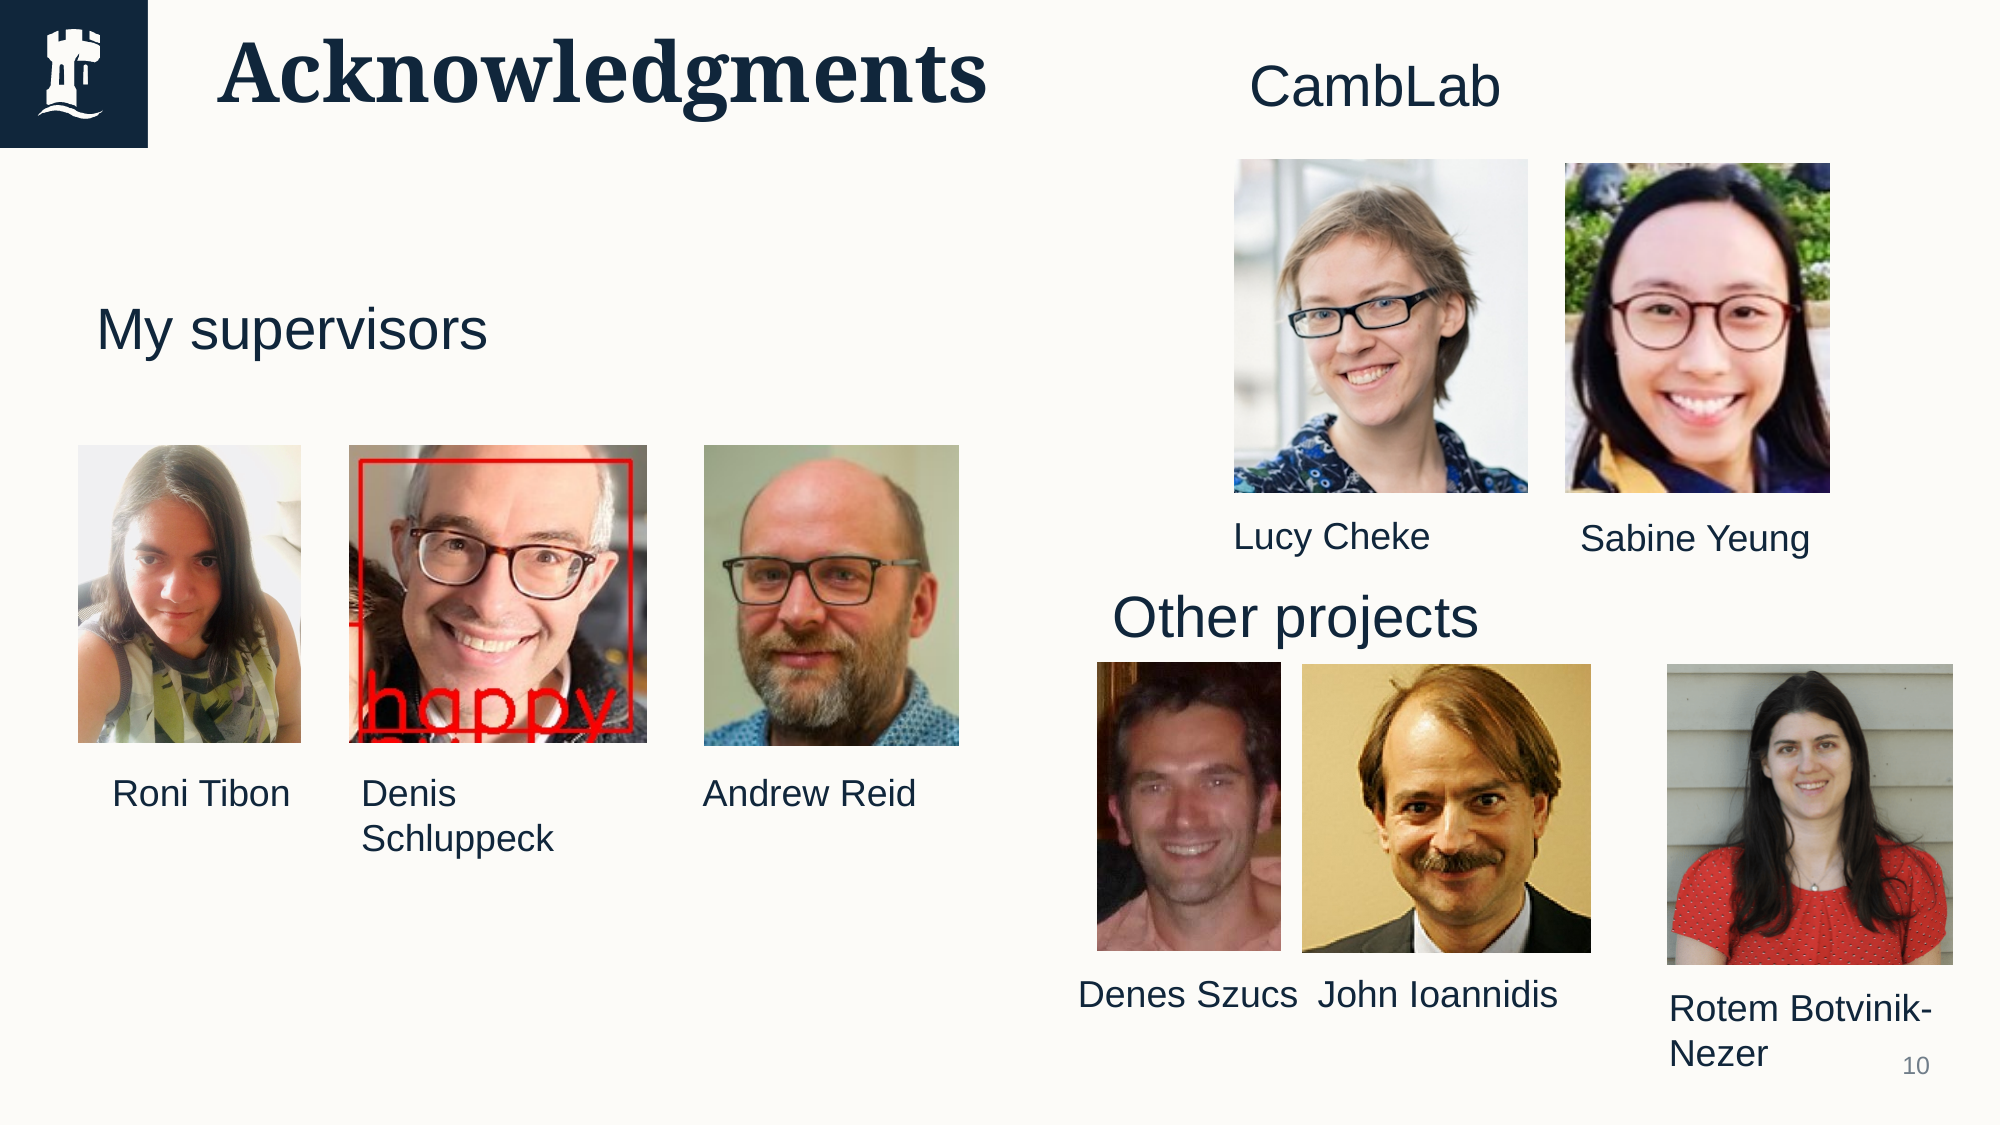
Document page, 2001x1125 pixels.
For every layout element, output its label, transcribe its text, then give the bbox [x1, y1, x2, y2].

text_box Andrew Reid [687, 761, 985, 822]
picture [1097, 662, 1281, 951]
picture [1667, 664, 1953, 965]
picture [1234, 159, 1528, 493]
text_box Roni Tibon [97, 761, 342, 822]
text_box Other projects [1097, 580, 1606, 664]
title Acknowledgments [217, 0, 1931, 148]
text_box Lucy Cheke [1218, 504, 1516, 565]
picture [1302, 664, 1591, 953]
picture [0, 0, 148, 148]
picture [704, 445, 959, 746]
text_box John Ioannidis [1302, 962, 1600, 1023]
picture [1565, 163, 1830, 493]
picture [349, 445, 647, 743]
text_box Sabine Yeung [1565, 506, 1862, 567]
text_box CambLab [1234, 48, 1742, 132]
text_box Denis Schluppeck [346, 761, 667, 867]
text_box Rotem Botvinik-Nezer [1654, 976, 1951, 1082]
text_box Denes Szucs [1063, 962, 1302, 1023]
list My supervisors [96, 299, 604, 383]
picture [78, 445, 301, 743]
